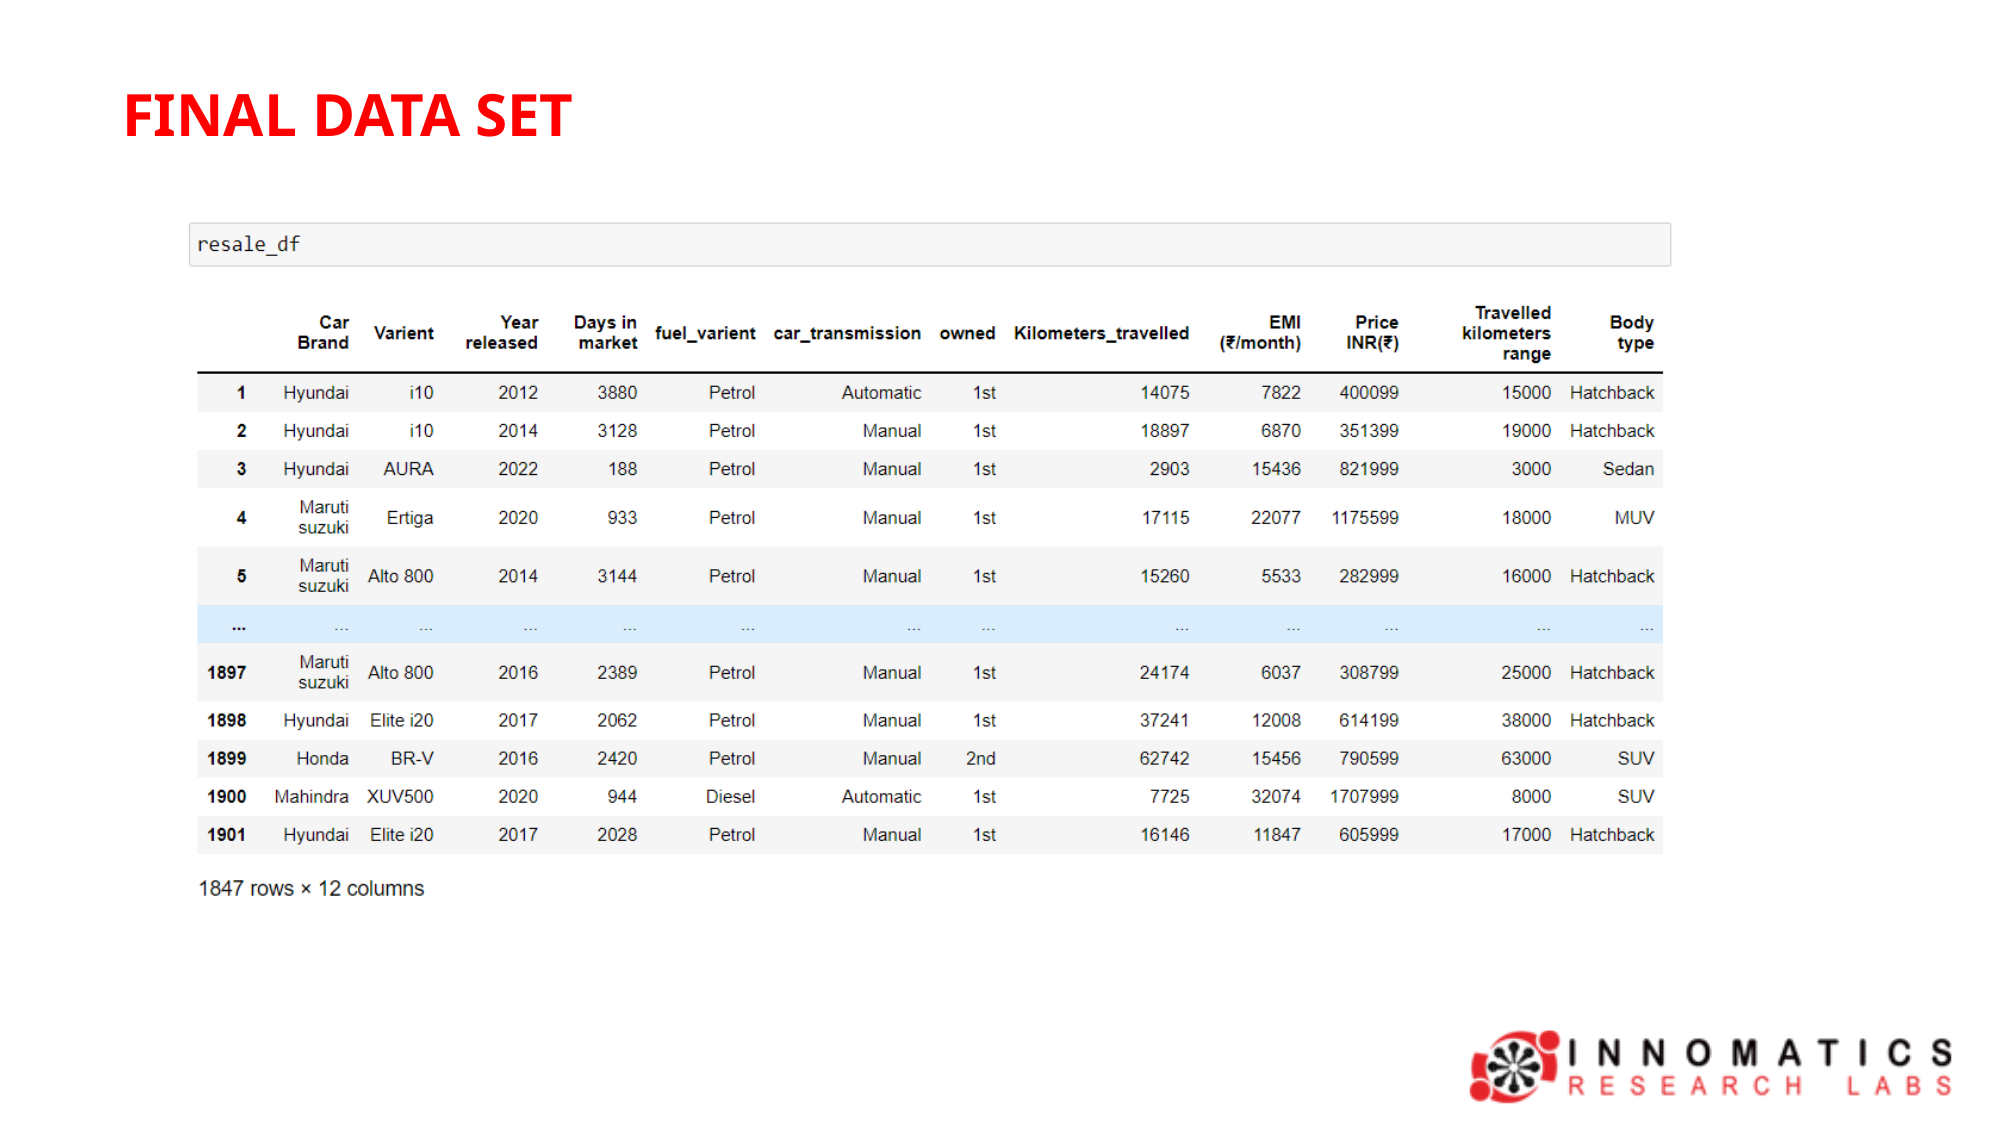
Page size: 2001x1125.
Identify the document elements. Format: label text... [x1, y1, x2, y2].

picture [184, 210, 1690, 915]
title FINAL DATA SET [107, 58, 1833, 177]
picture [1445, 1014, 1975, 1125]
